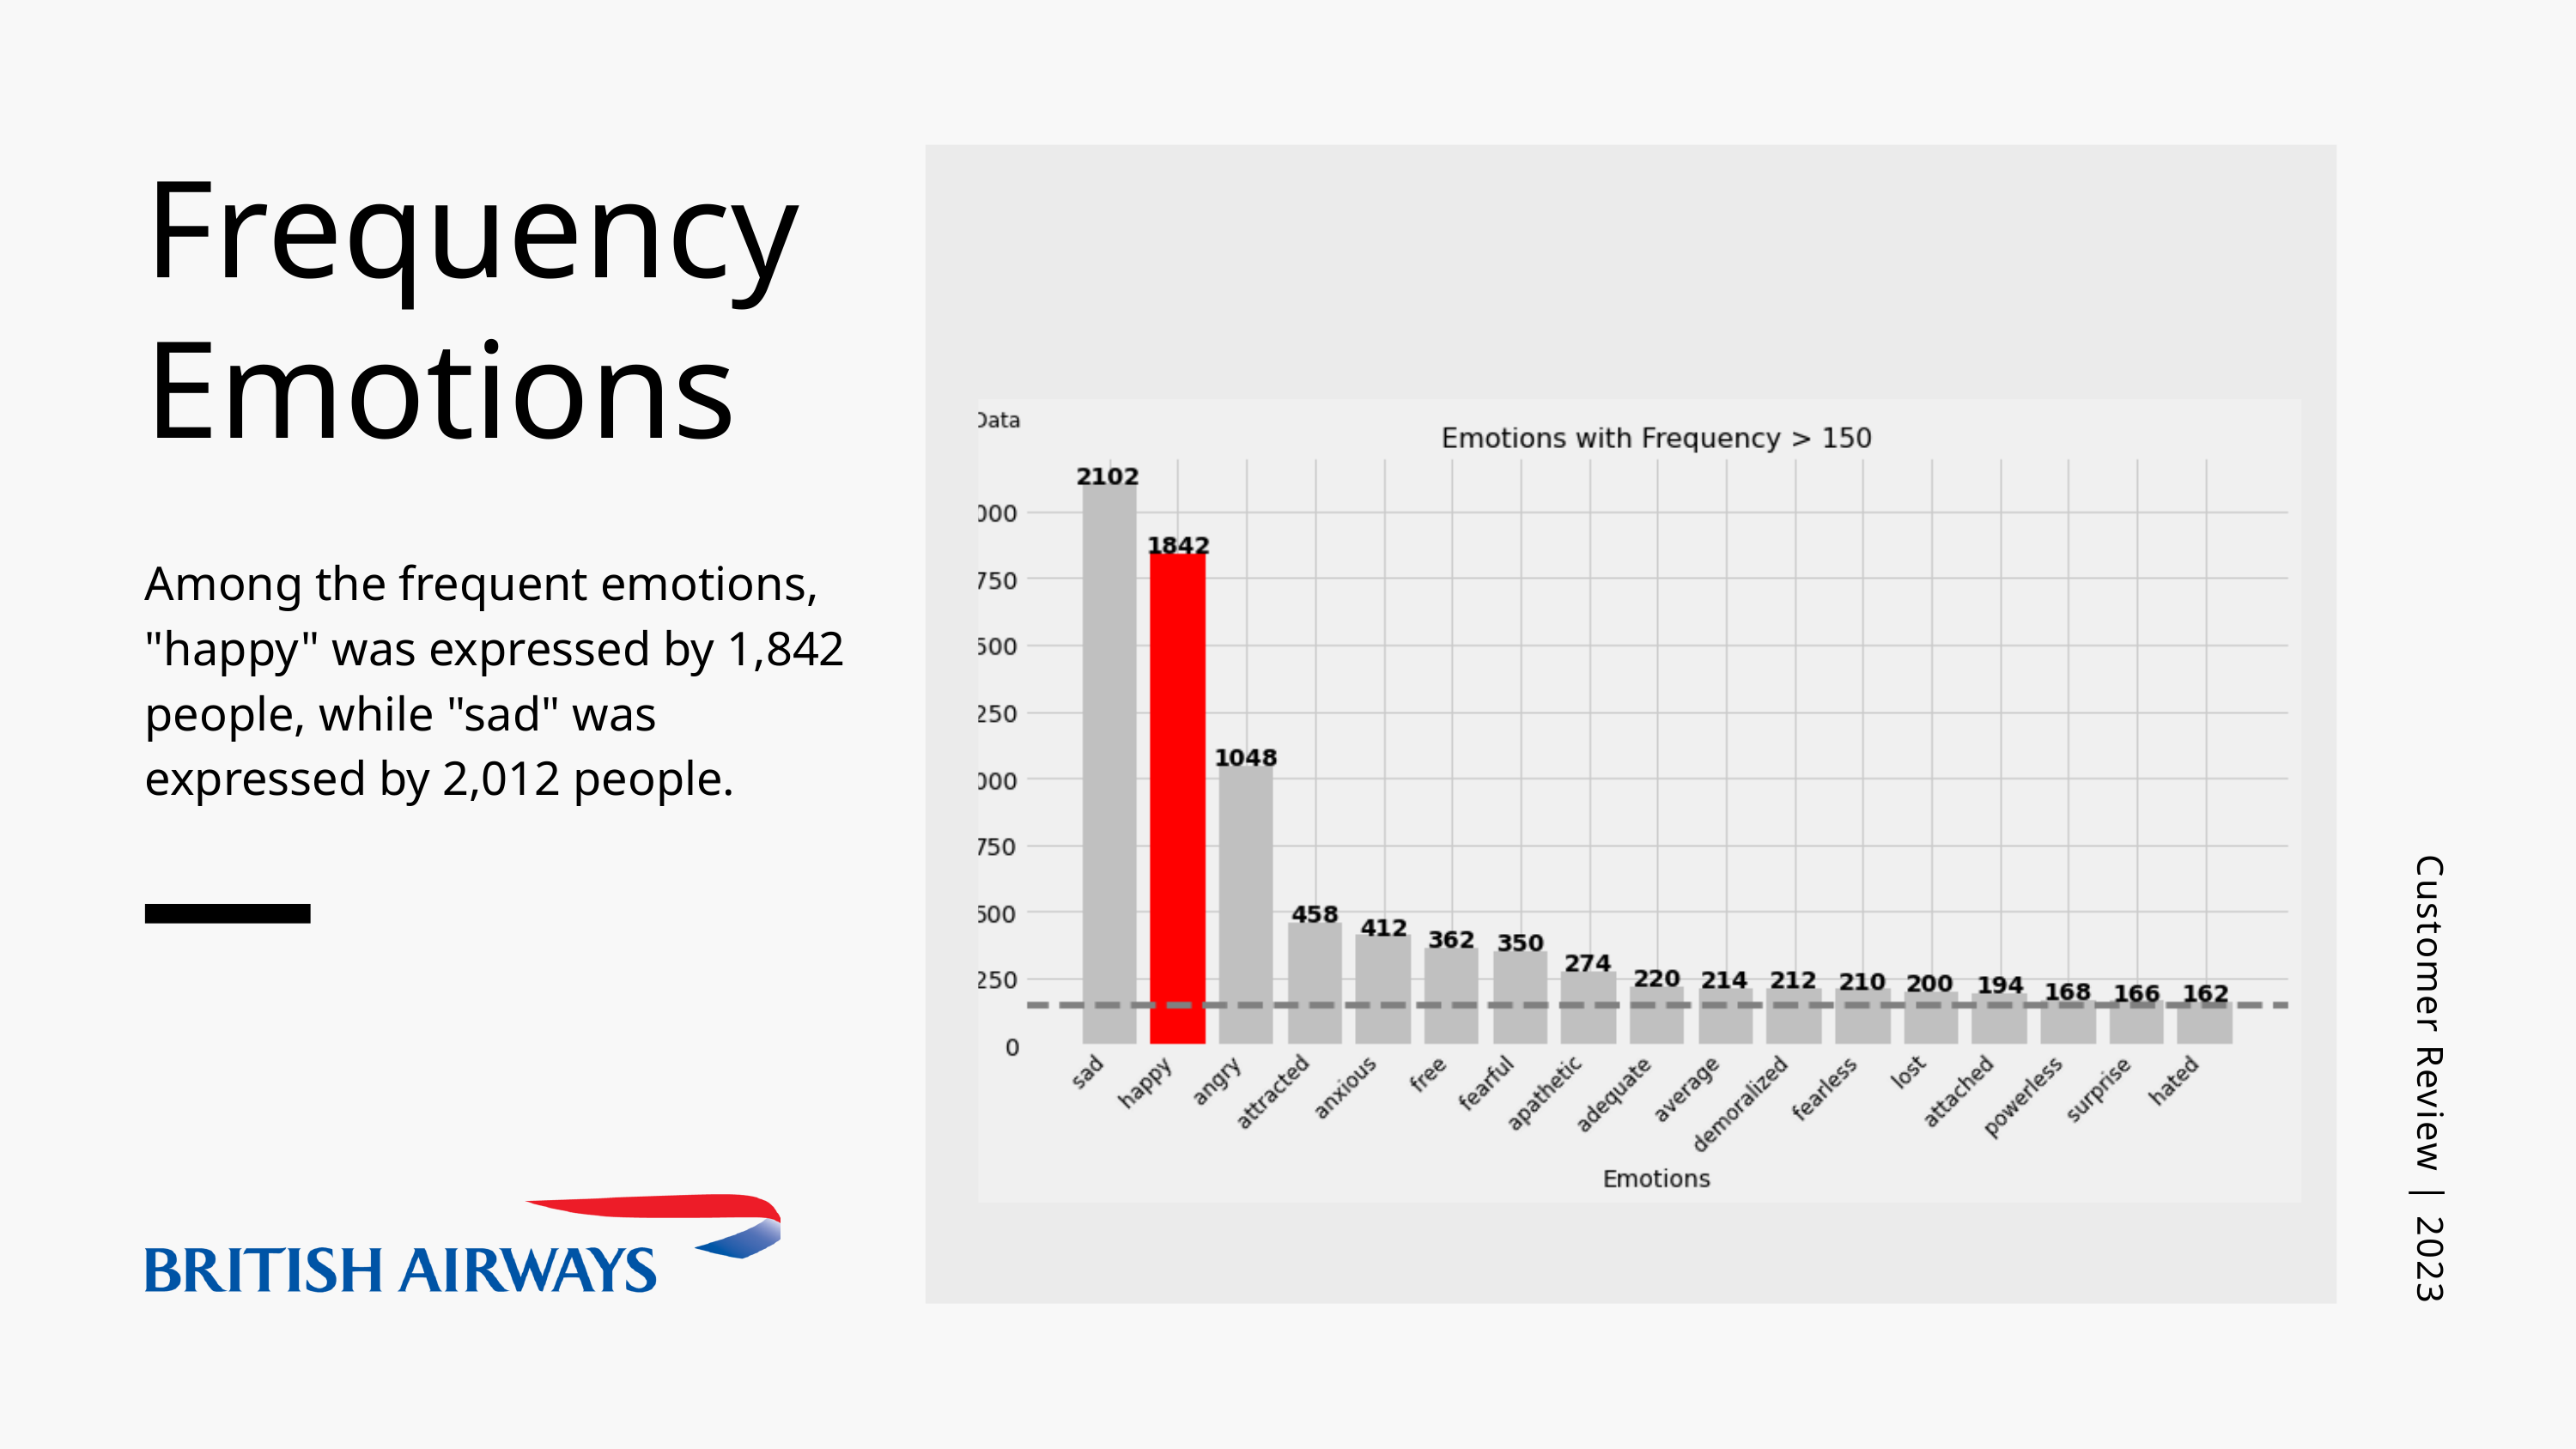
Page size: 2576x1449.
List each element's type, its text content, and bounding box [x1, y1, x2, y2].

text_box [144, 904, 311, 924]
text_box [925, 144, 2337, 1304]
text_box Among the frequent emotions, "happy" was expressed by 1,842 people, while "sad" was expressed by 2,012 people. [144, 544, 892, 805]
picture [978, 399, 2302, 1203]
text_box Customer Review | 2023 [2410, 800, 2454, 1304]
text_box Frequency Emotions [144, 143, 979, 466]
picture [144, 1152, 781, 1304]
